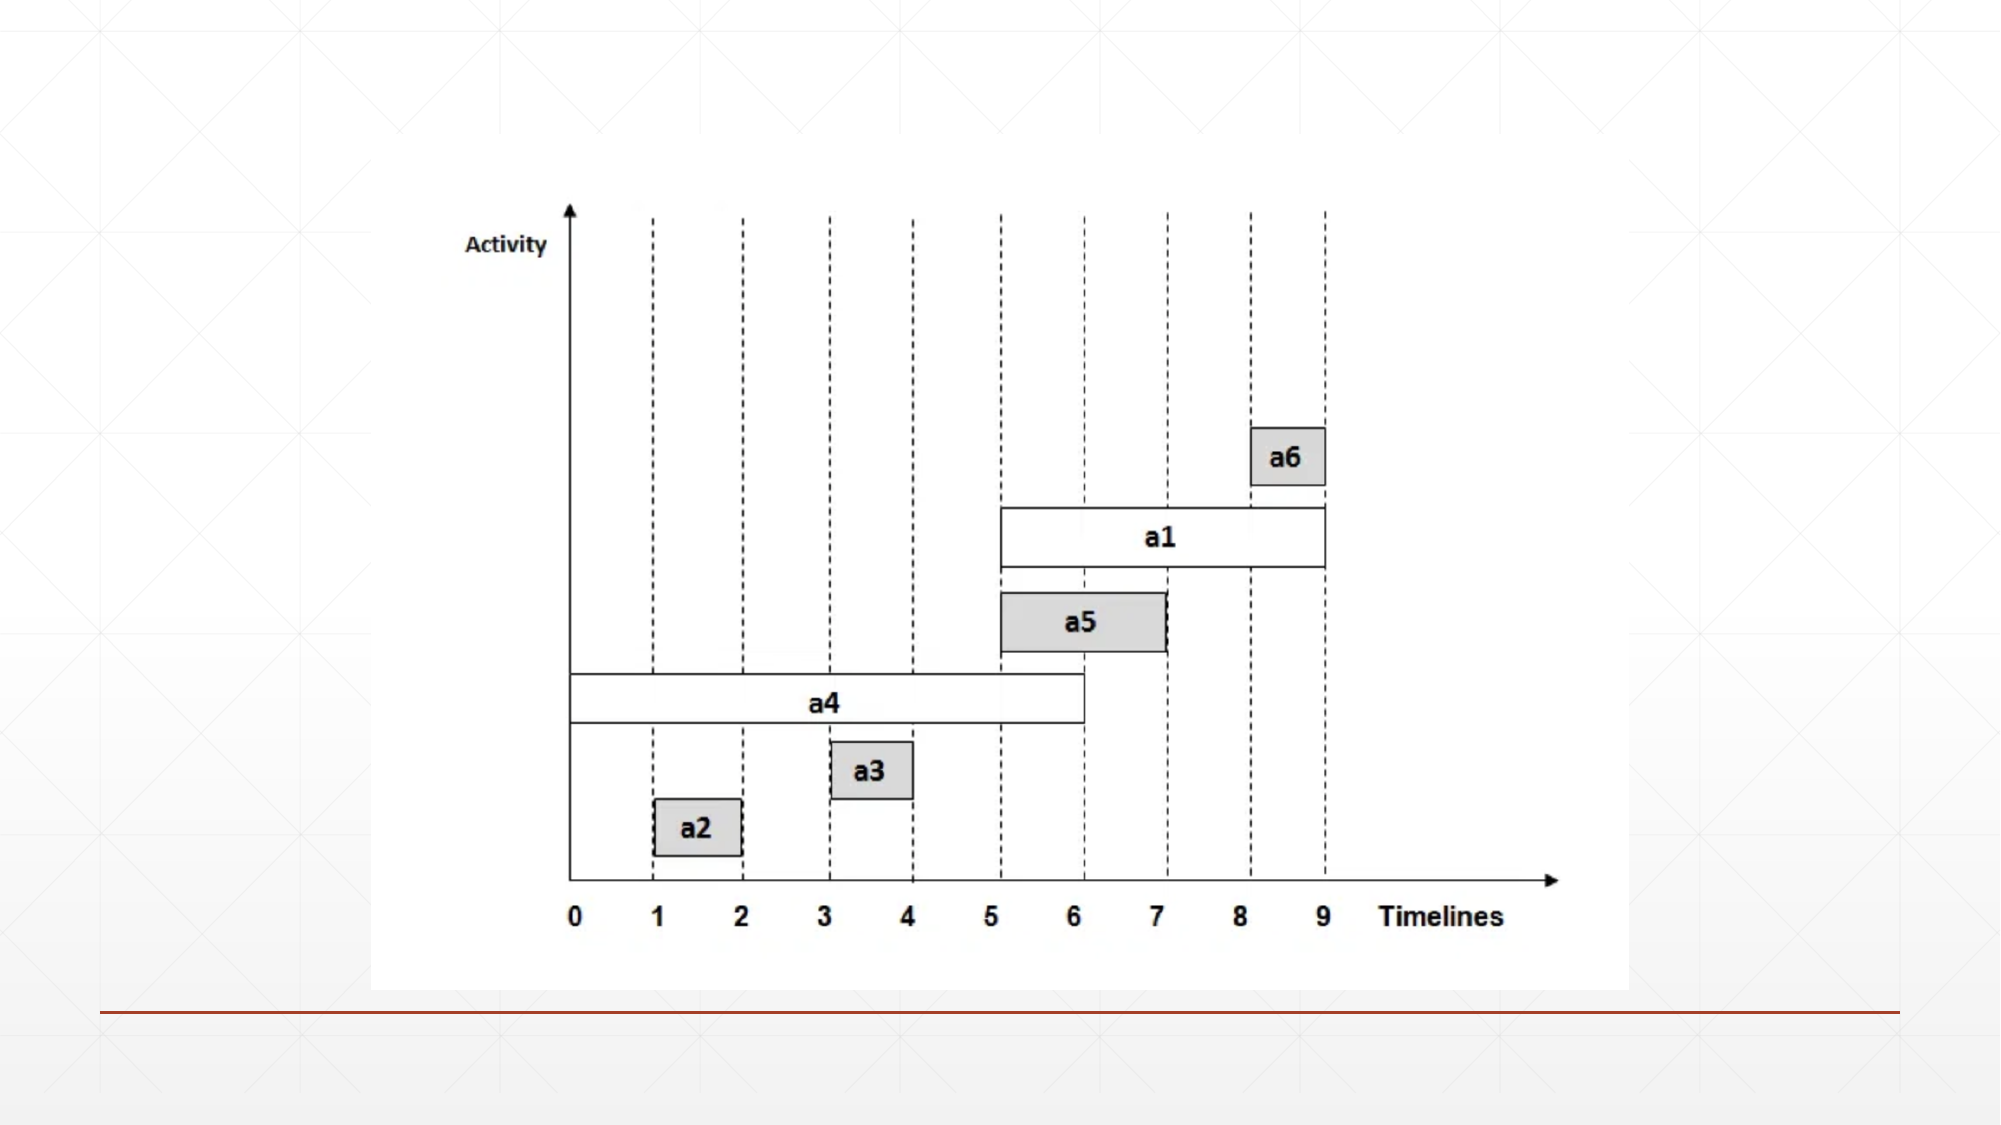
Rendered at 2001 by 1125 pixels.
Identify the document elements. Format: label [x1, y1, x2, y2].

list [371, 134, 1629, 990]
